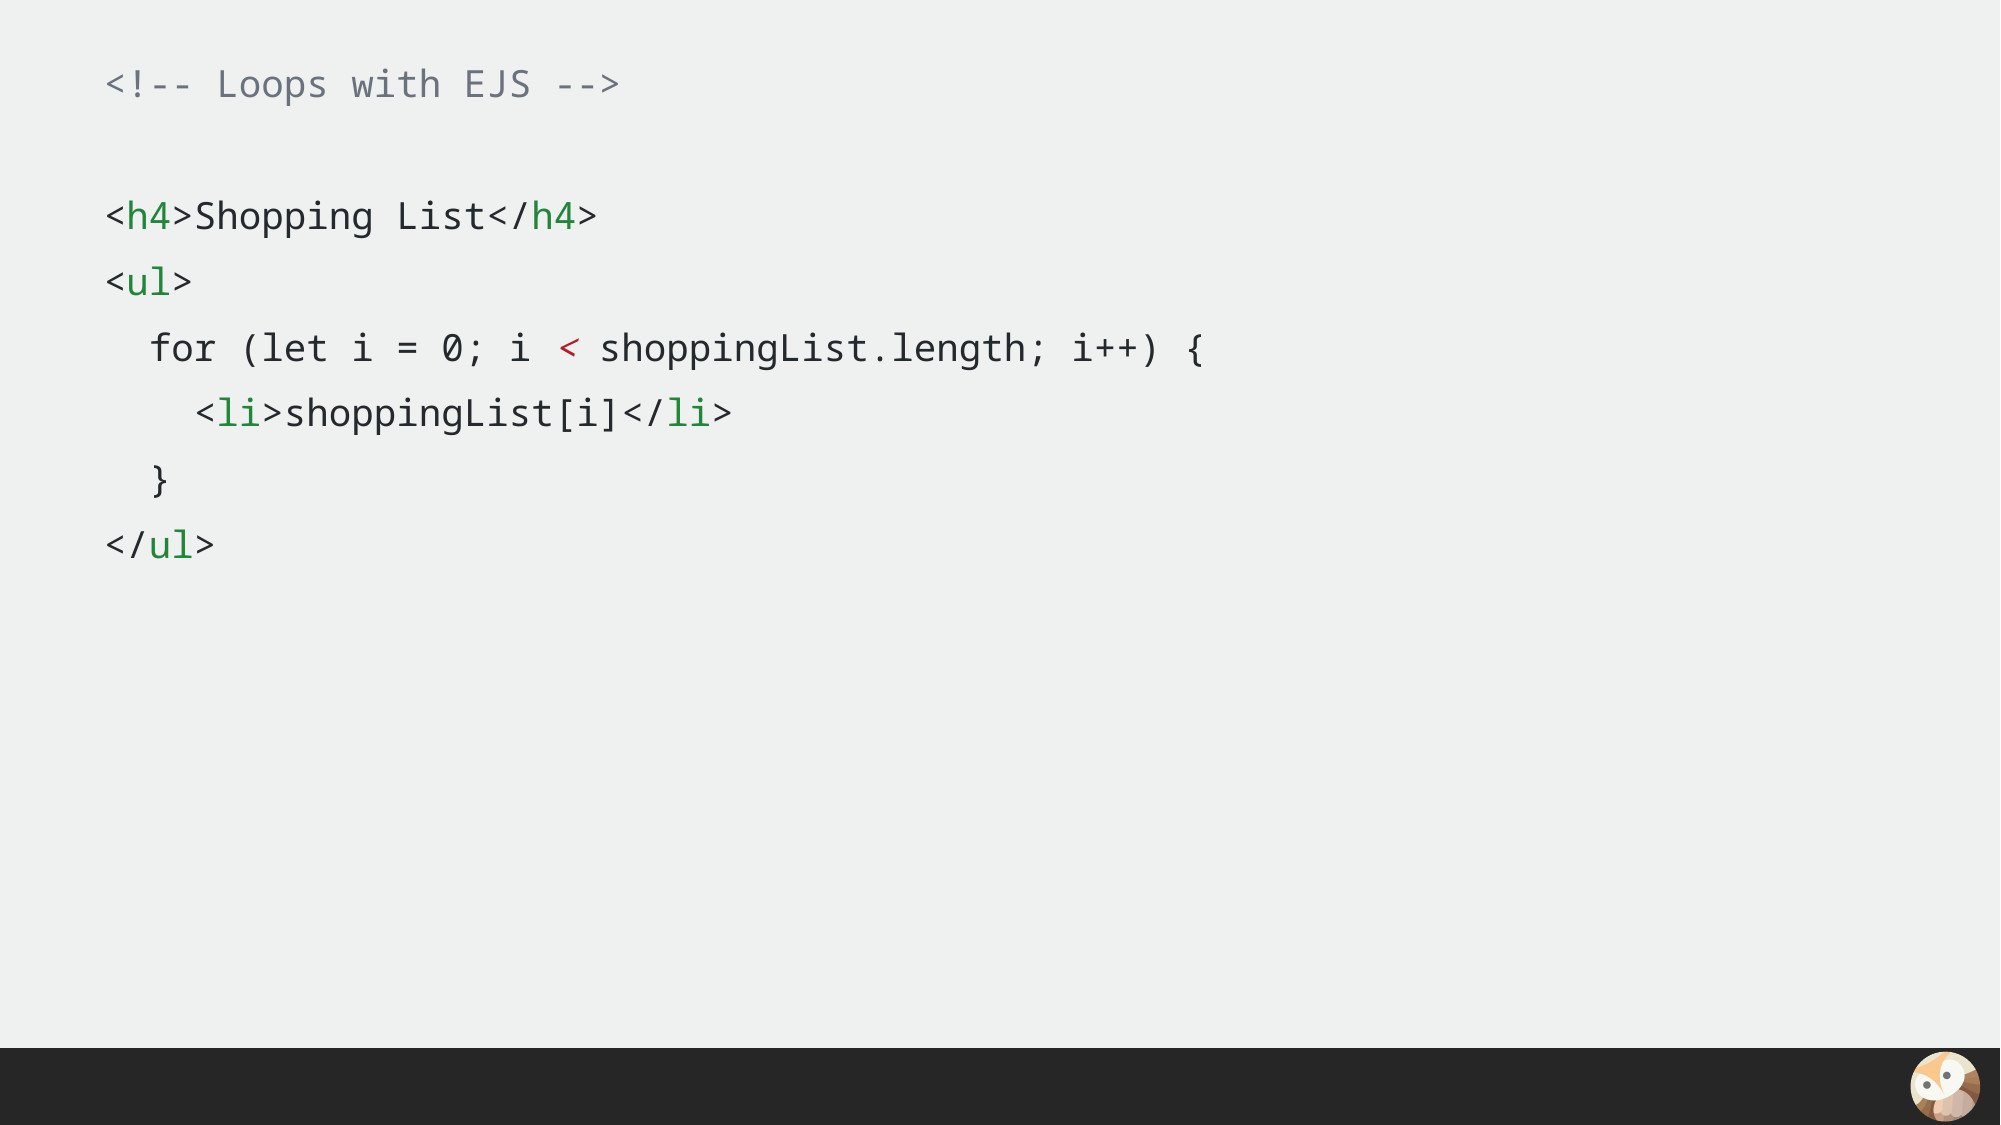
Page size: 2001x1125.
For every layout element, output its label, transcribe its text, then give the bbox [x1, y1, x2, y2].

list <!-- Loops with EJS --> <h4>Shopping List</h4> <ul> for (let i = 0; i < shoppingList.length; i++) { <li>shoppingList[i]</li> } </ul> [88, 52, 1911, 1034]
picture [1910, 1051, 1981, 1122]
